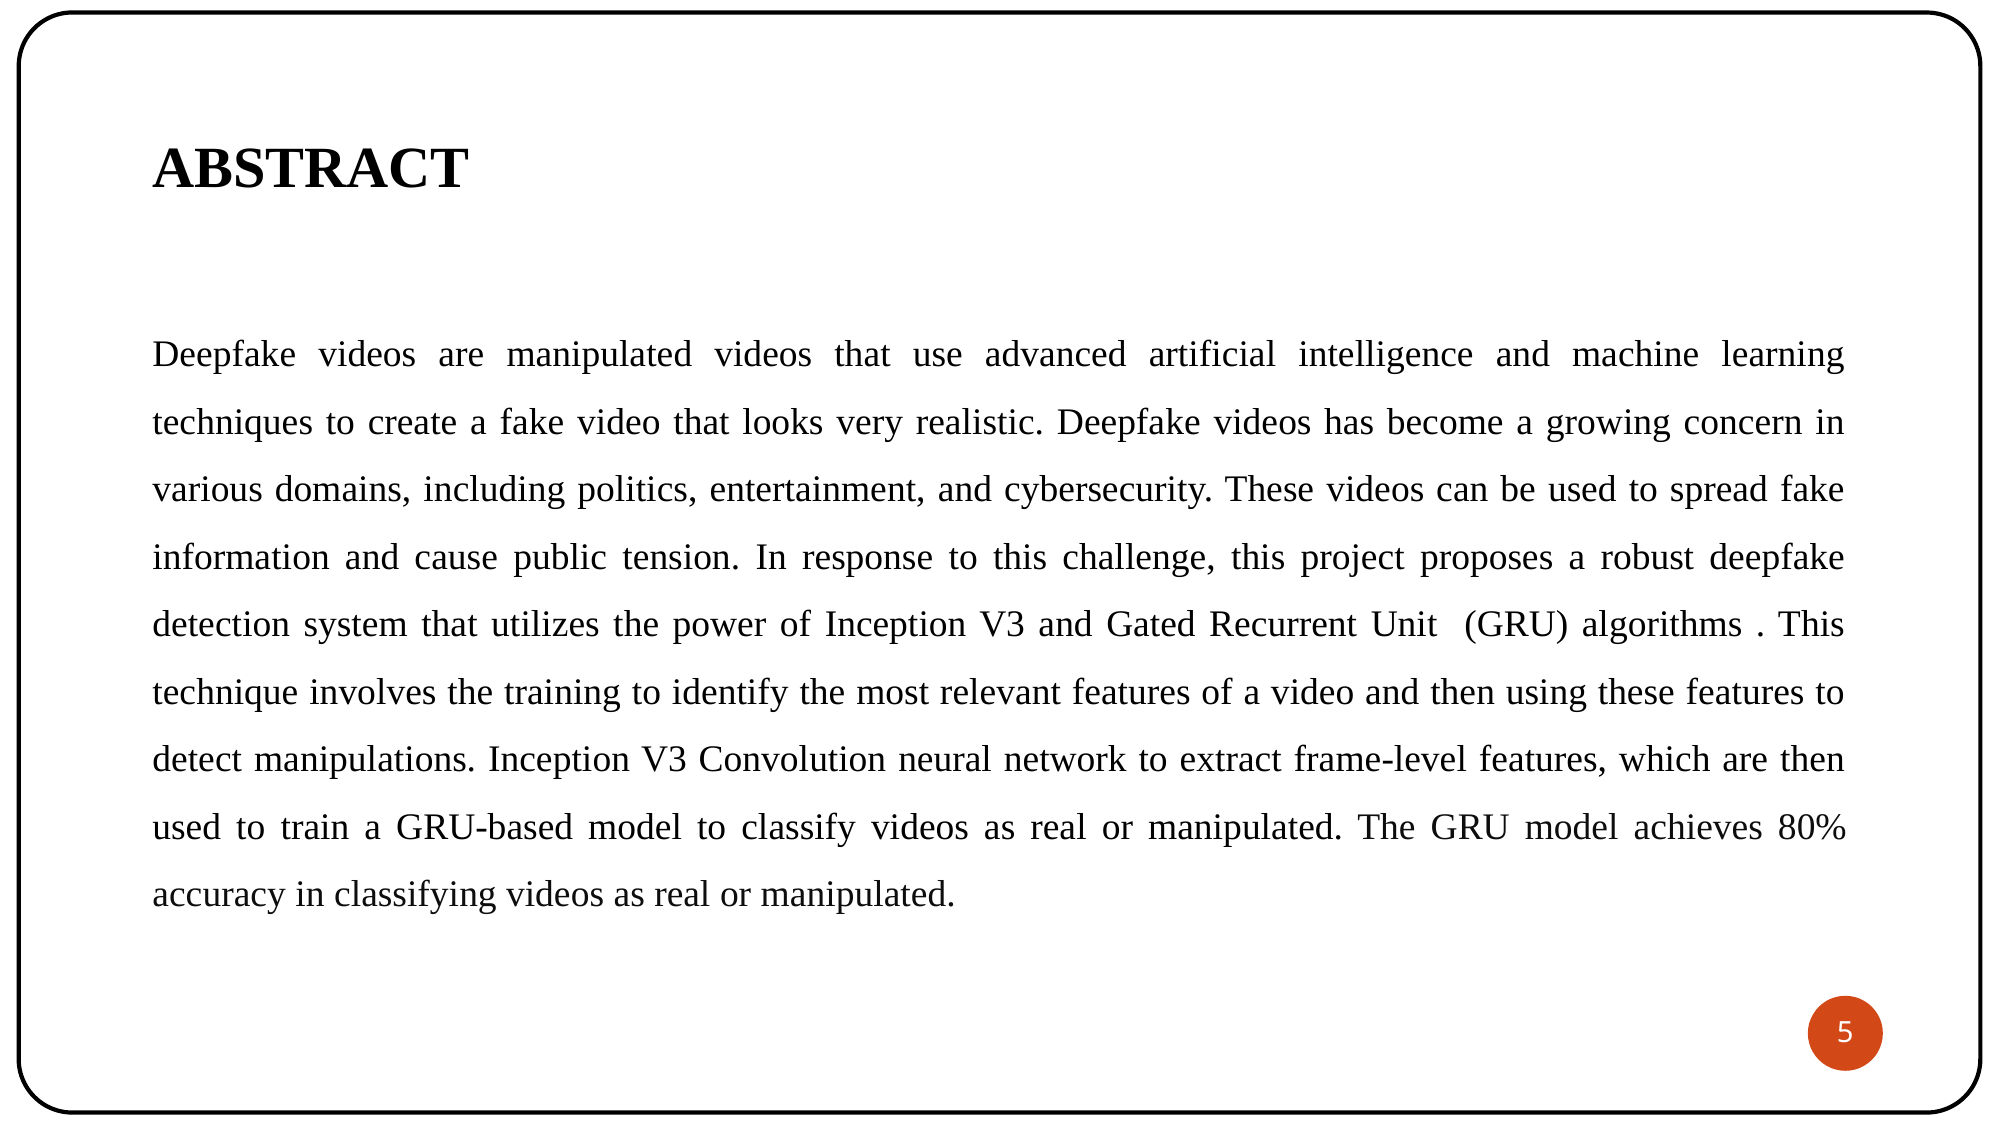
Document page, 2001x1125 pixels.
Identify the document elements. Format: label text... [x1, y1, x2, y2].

text_box 5 [1807, 995, 1883, 1071]
text_box [18, 12, 1981, 1113]
